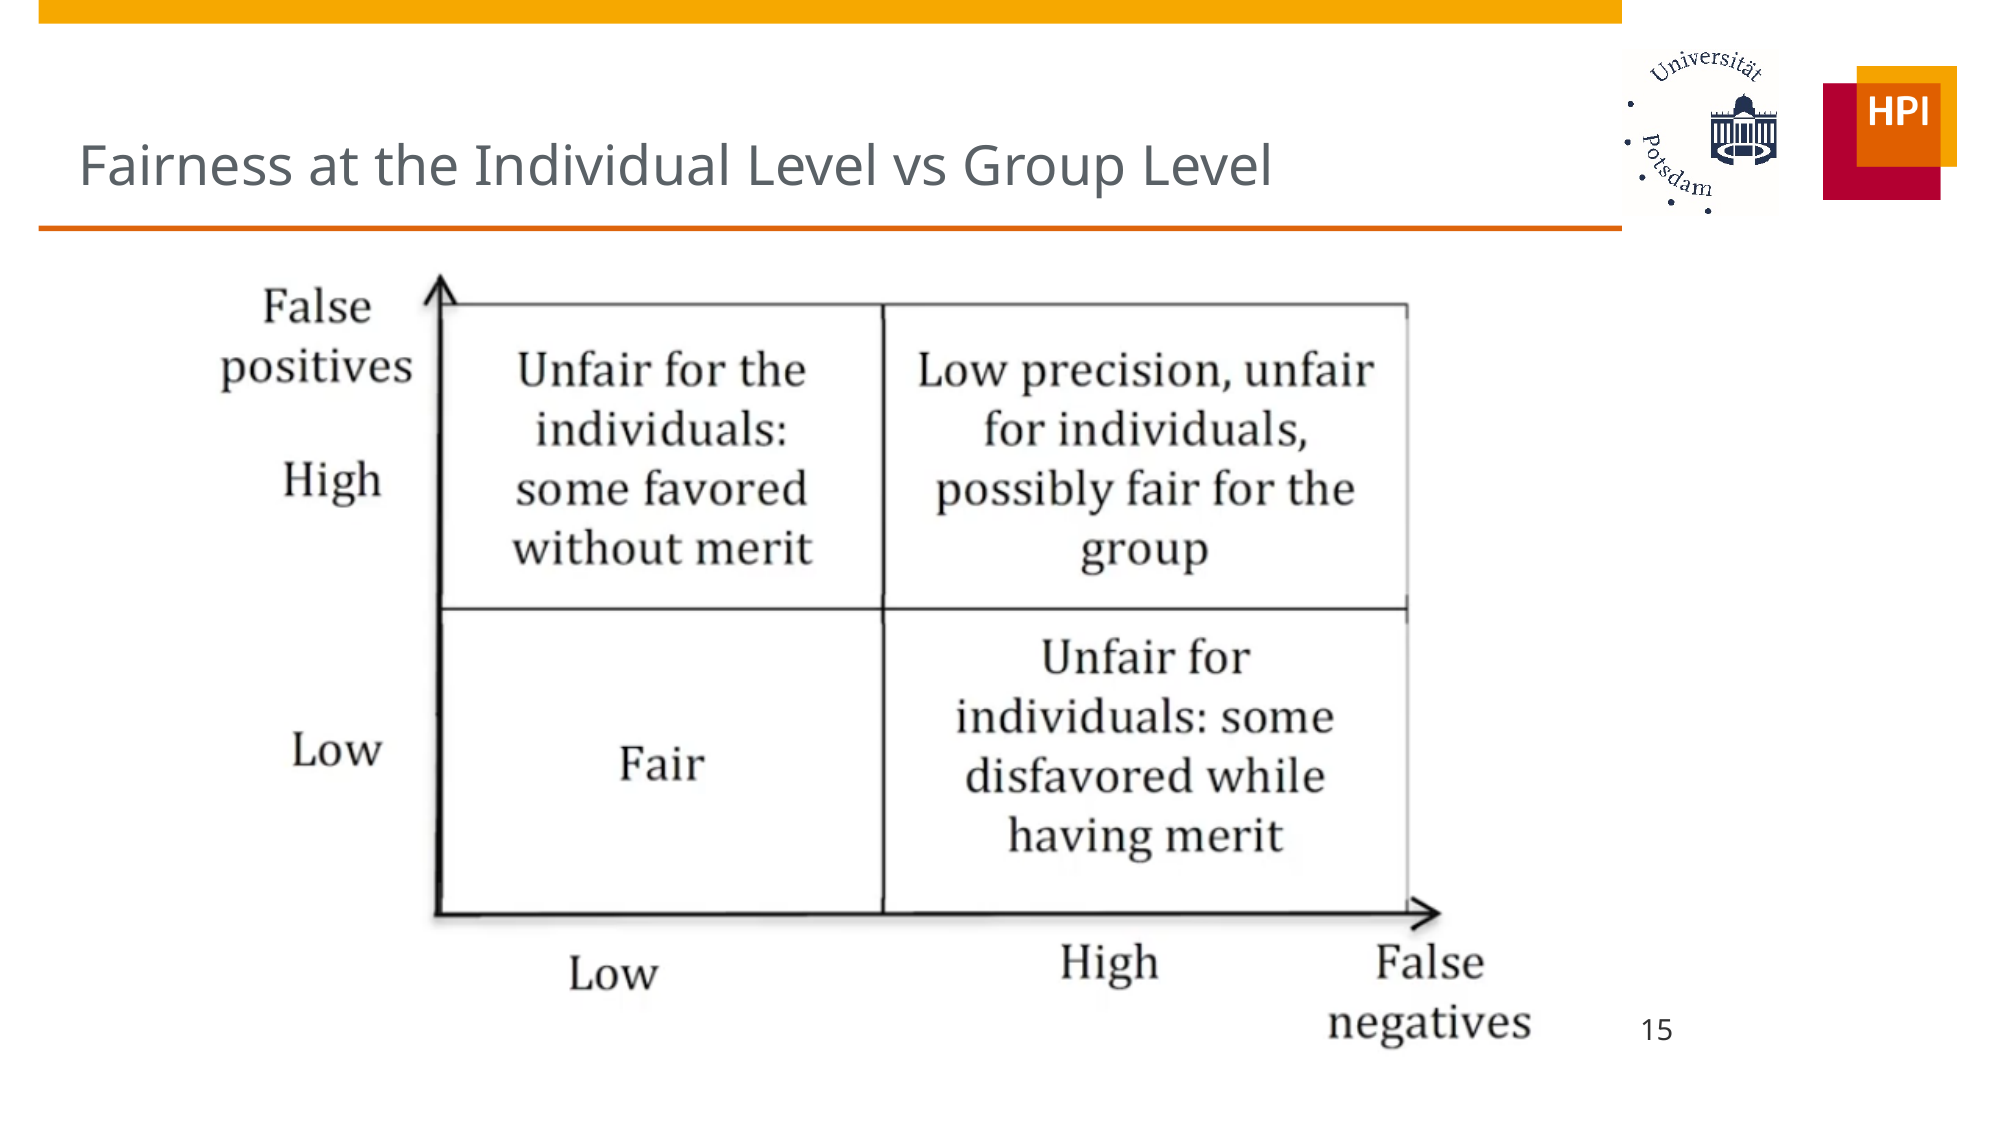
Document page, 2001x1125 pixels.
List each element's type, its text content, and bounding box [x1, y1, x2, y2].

title Fairness at the Individual Level vs Group Level [78, 23, 1583, 227]
picture [1823, 66, 1957, 200]
picture [1622, 49, 1779, 216]
picture [215, 255, 1554, 1066]
slide_number 15 [1622, 1011, 1961, 1051]
